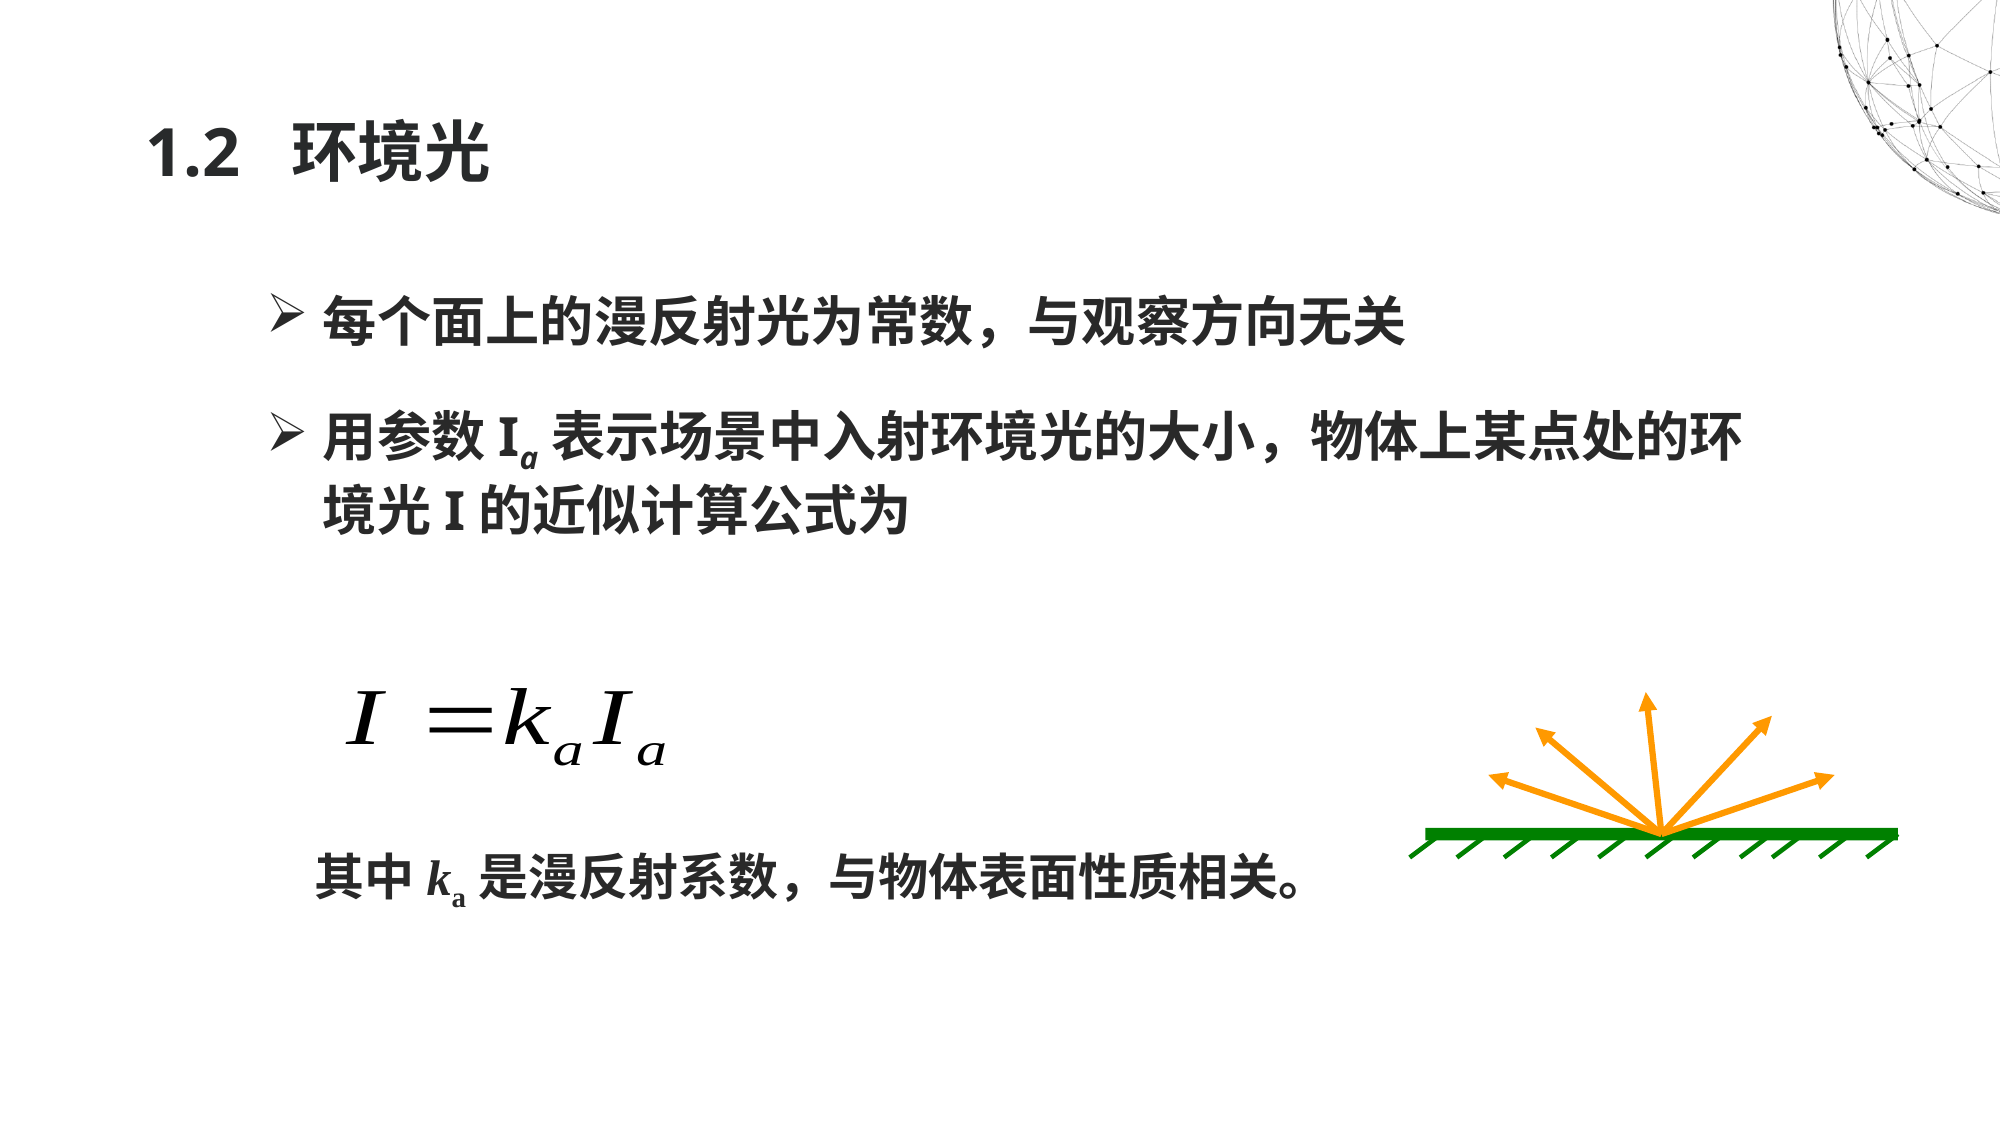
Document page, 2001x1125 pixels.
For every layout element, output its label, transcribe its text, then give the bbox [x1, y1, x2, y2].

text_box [1409, 833, 1899, 858]
list 每个面上的漫反射光为常数，与观察方向无关 用参数Ia表示场景中入射环境光的大小，物体上某点处的环境光I的近似计算公式为 其中ka是漫反射系数，与物体表面性质相关。 [189, 271, 1803, 948]
text_box [1535, 727, 1661, 833]
text_box [1641, 692, 1662, 833]
text_box [1488, 773, 1659, 833]
text_box [1664, 773, 1835, 833]
text_box [1662, 715, 1772, 833]
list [326, 663, 685, 786]
title 1.2 环境光 [137, 34, 1843, 276]
picture [711, 0, 2000, 725]
